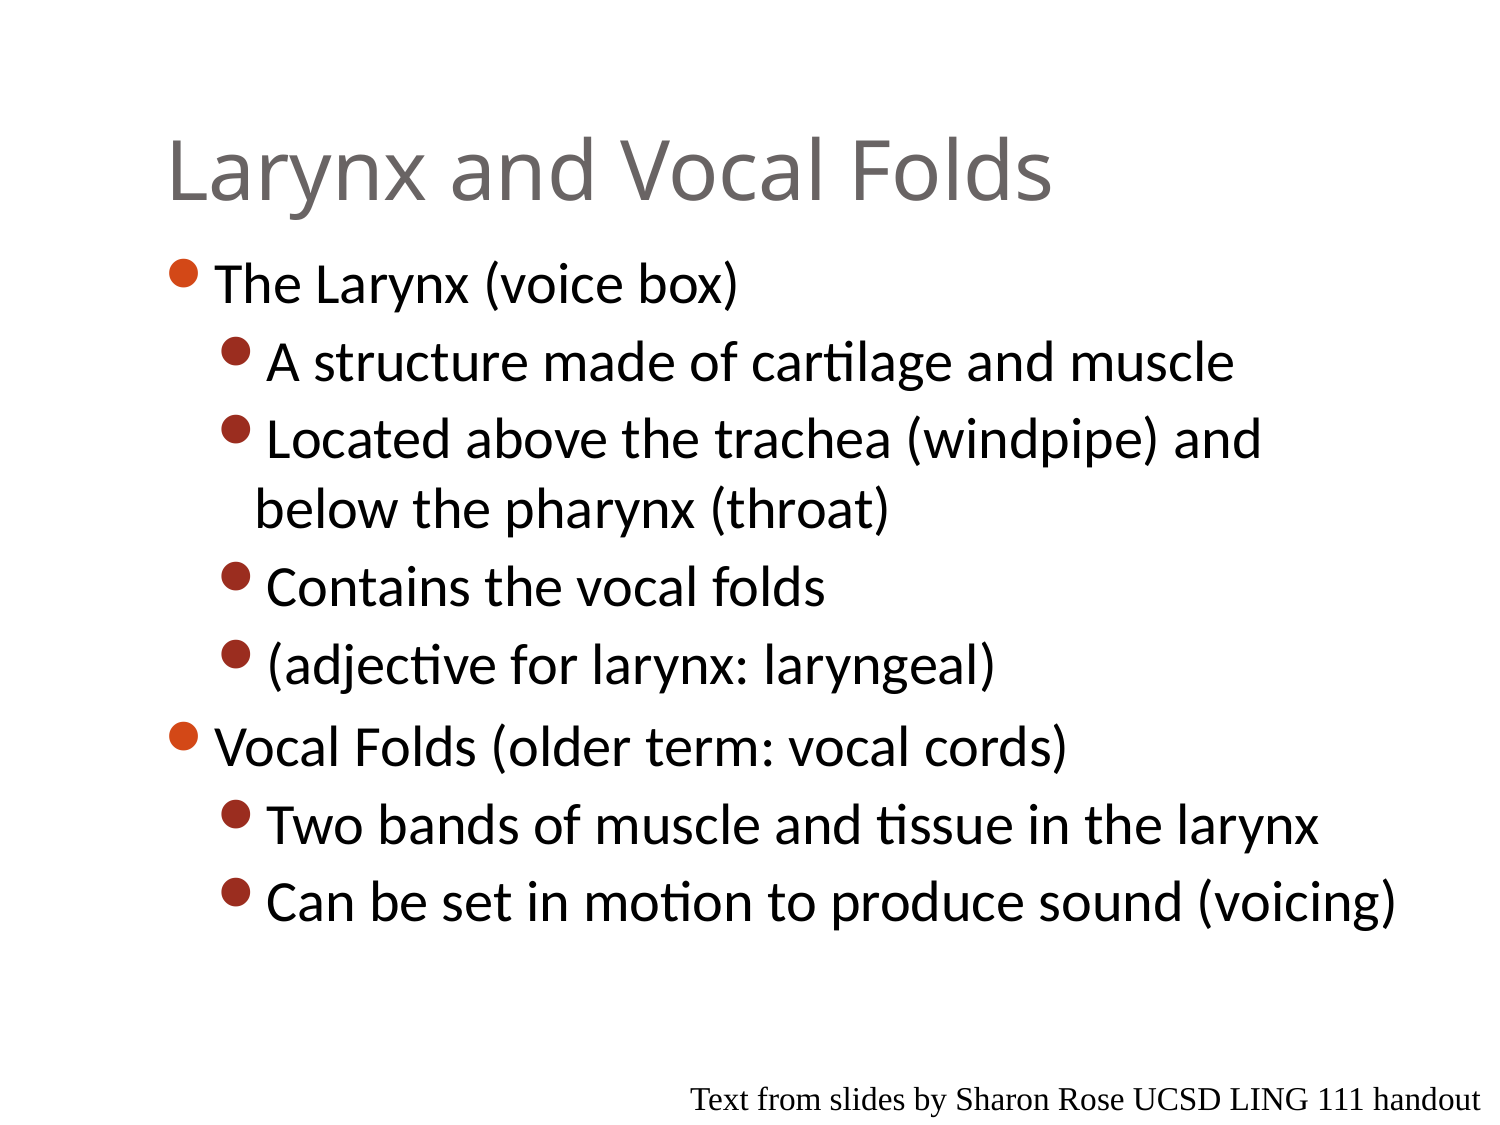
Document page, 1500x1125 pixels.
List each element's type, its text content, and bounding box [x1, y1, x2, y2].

title Larynx and Vocal Folds [149, 44, 1426, 233]
text_box Text from slides by Sharon Rose UCSD LING 111 handout [675, 1069, 1497, 1125]
list The Larynx (voice box) A structure made of cartilage and muscle Located above the trachea (windpipe) and below the pharynx (throat) Contains the vocal folds (adjective for larynx: laryngeal) Vocal Folds (older term: vocal cords) Two bands of muscle and tissue in the larynx Can be set in motion to produce sound (voicing) [149, 237, 1426, 988]
